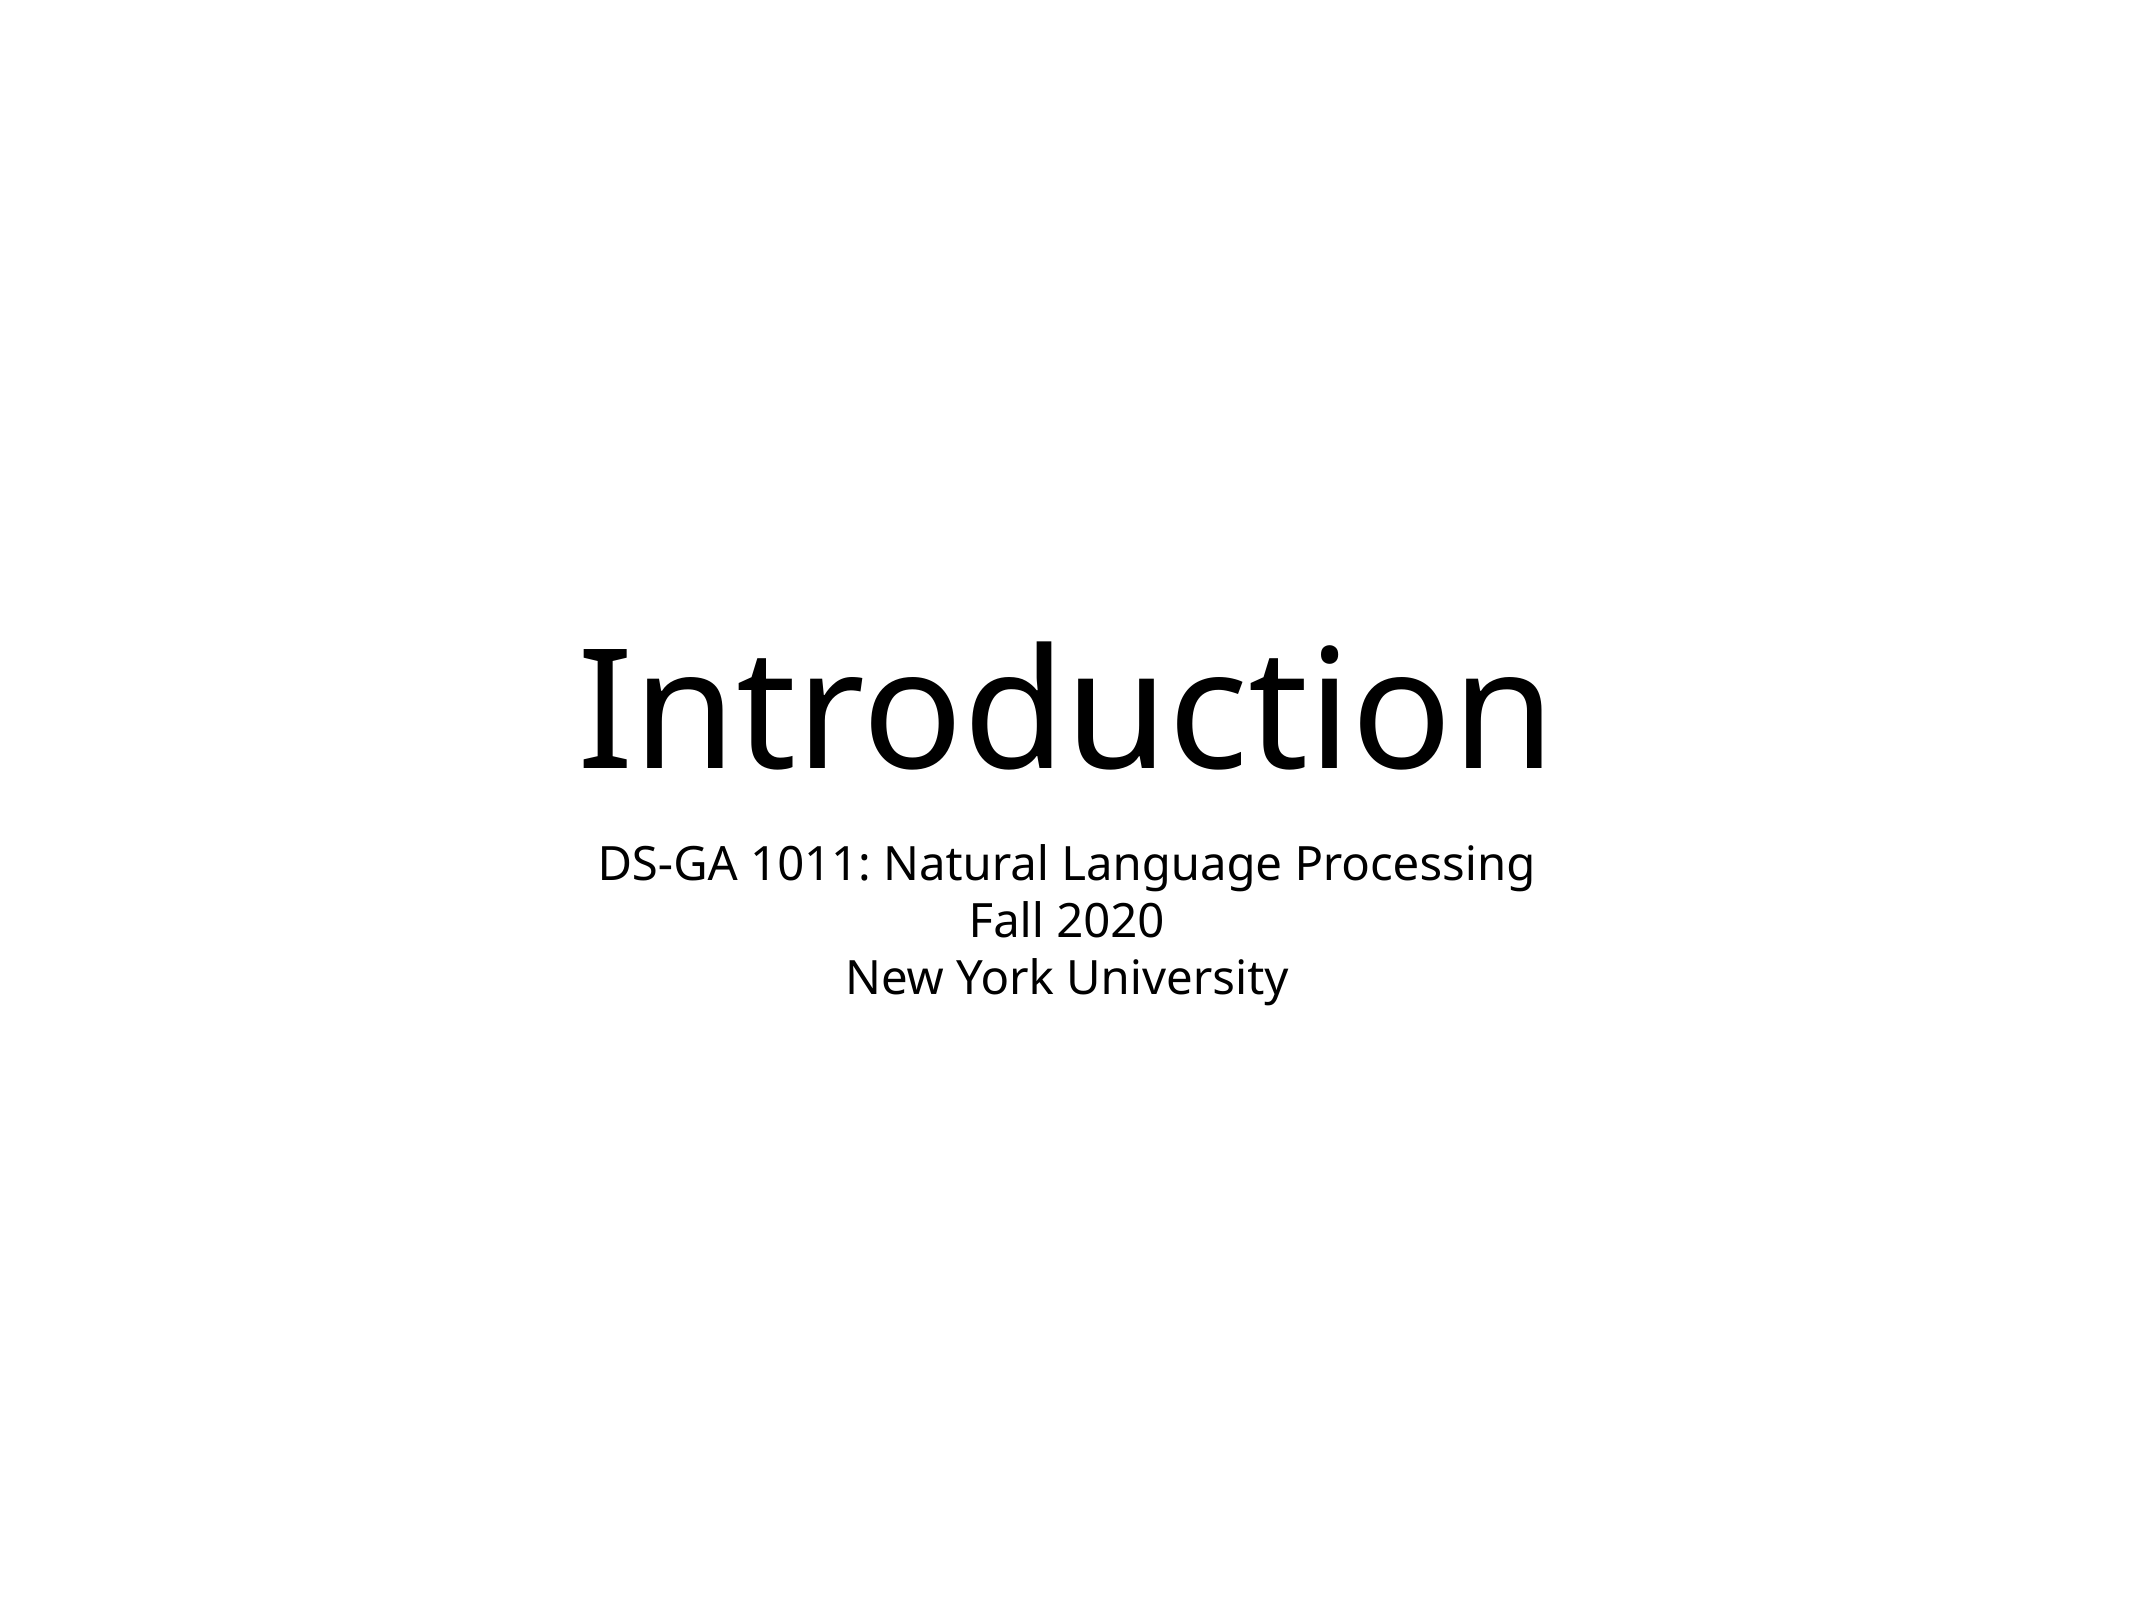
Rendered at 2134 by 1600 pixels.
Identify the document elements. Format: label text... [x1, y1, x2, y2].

subtitle DS-GA 1011: Natural Language Processing Fall 2020 New York University [207, 824, 1926, 1011]
title Introduction [207, 268, 1926, 811]
